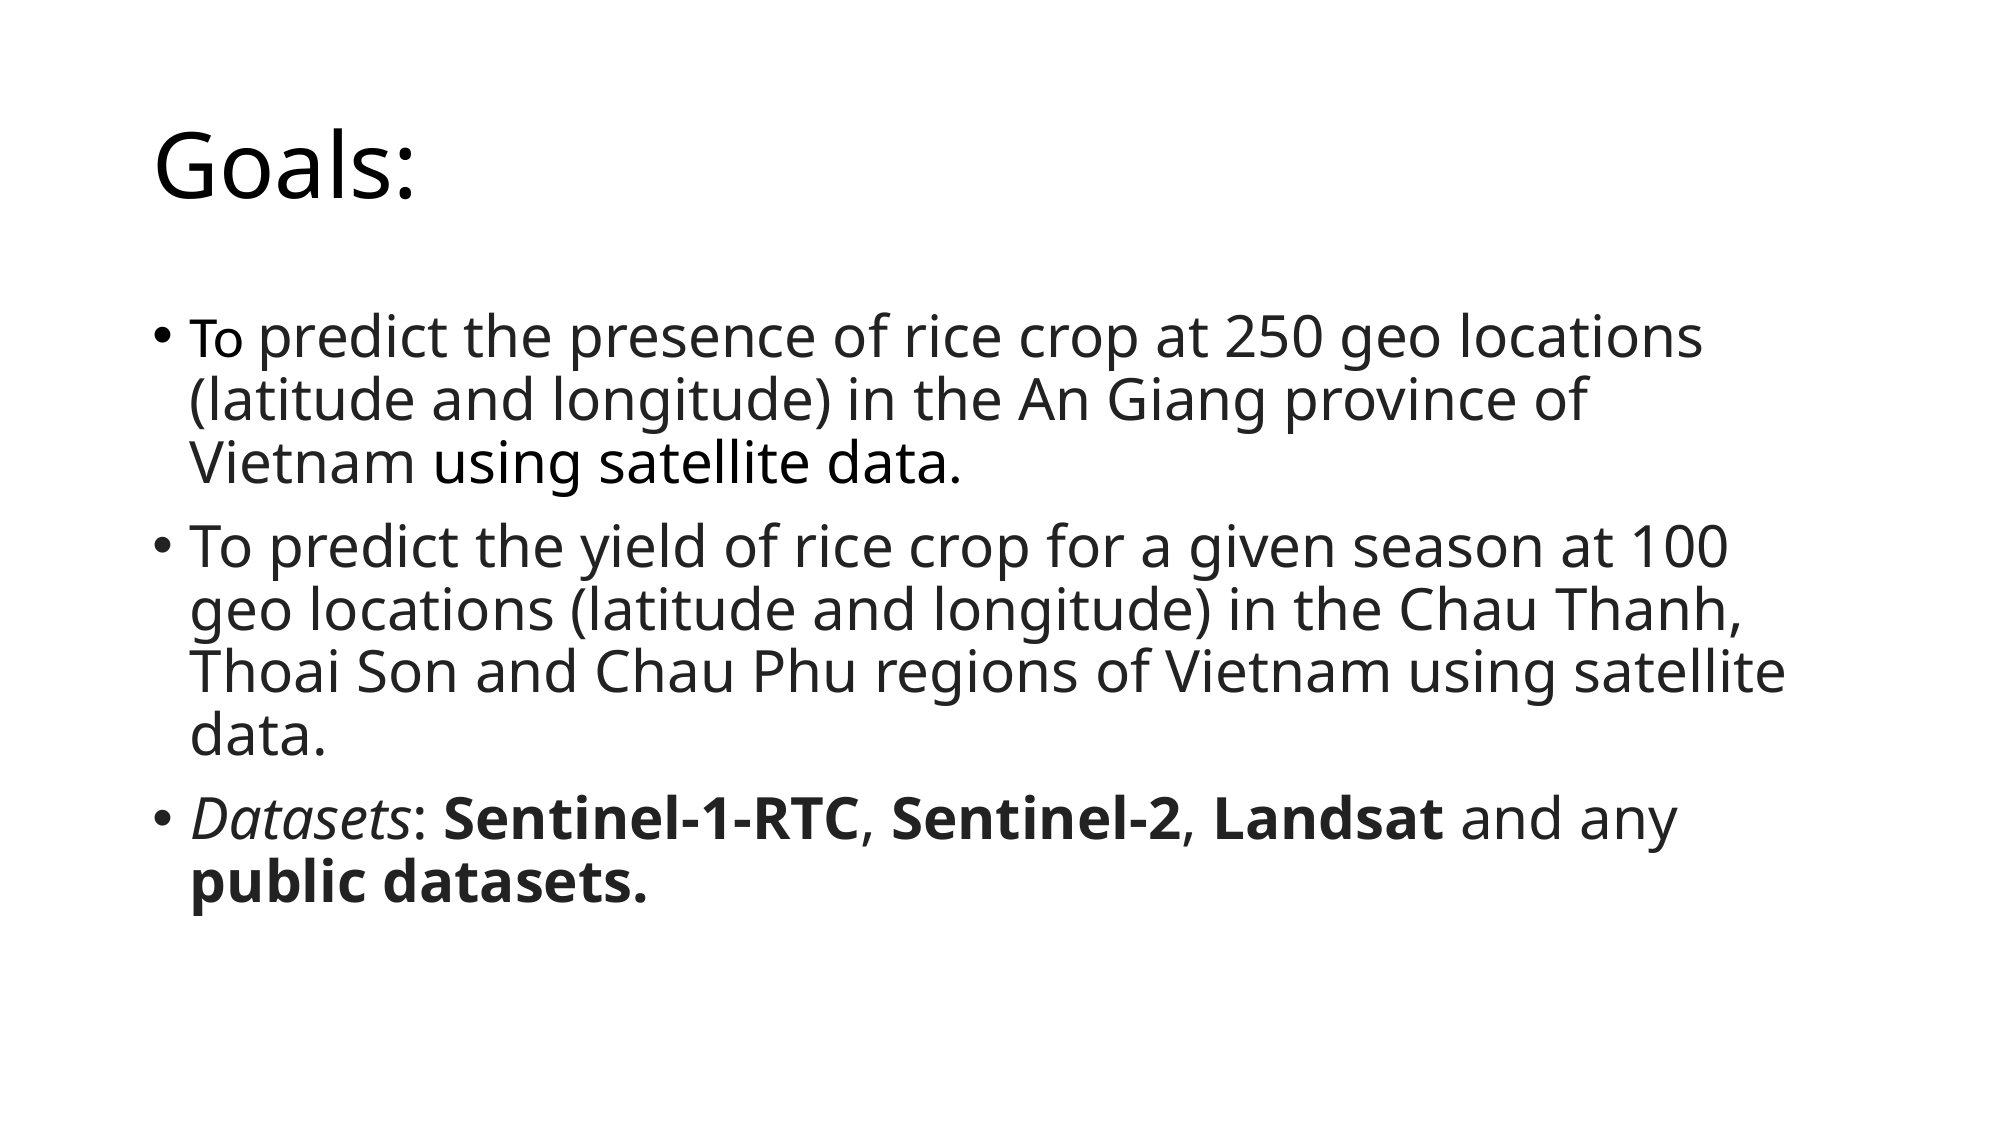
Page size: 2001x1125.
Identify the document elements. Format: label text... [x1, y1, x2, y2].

list To predict the presence of rice crop at 250 geo locations (latitude and longitude) in the An Giang province of Vietnam using satellite data. To predict the yield of rice crop for a given season at 100 geo locations (latitude and longitude) in the Chau Thanh, Thoai Son and Chau Phu regions of Vietnam using satellite data. Datasets: Sentinel-1-RTC, Sentinel-2, Landsat and any public datasets. [137, 299, 1863, 1014]
title Goals: [137, 59, 1863, 278]
